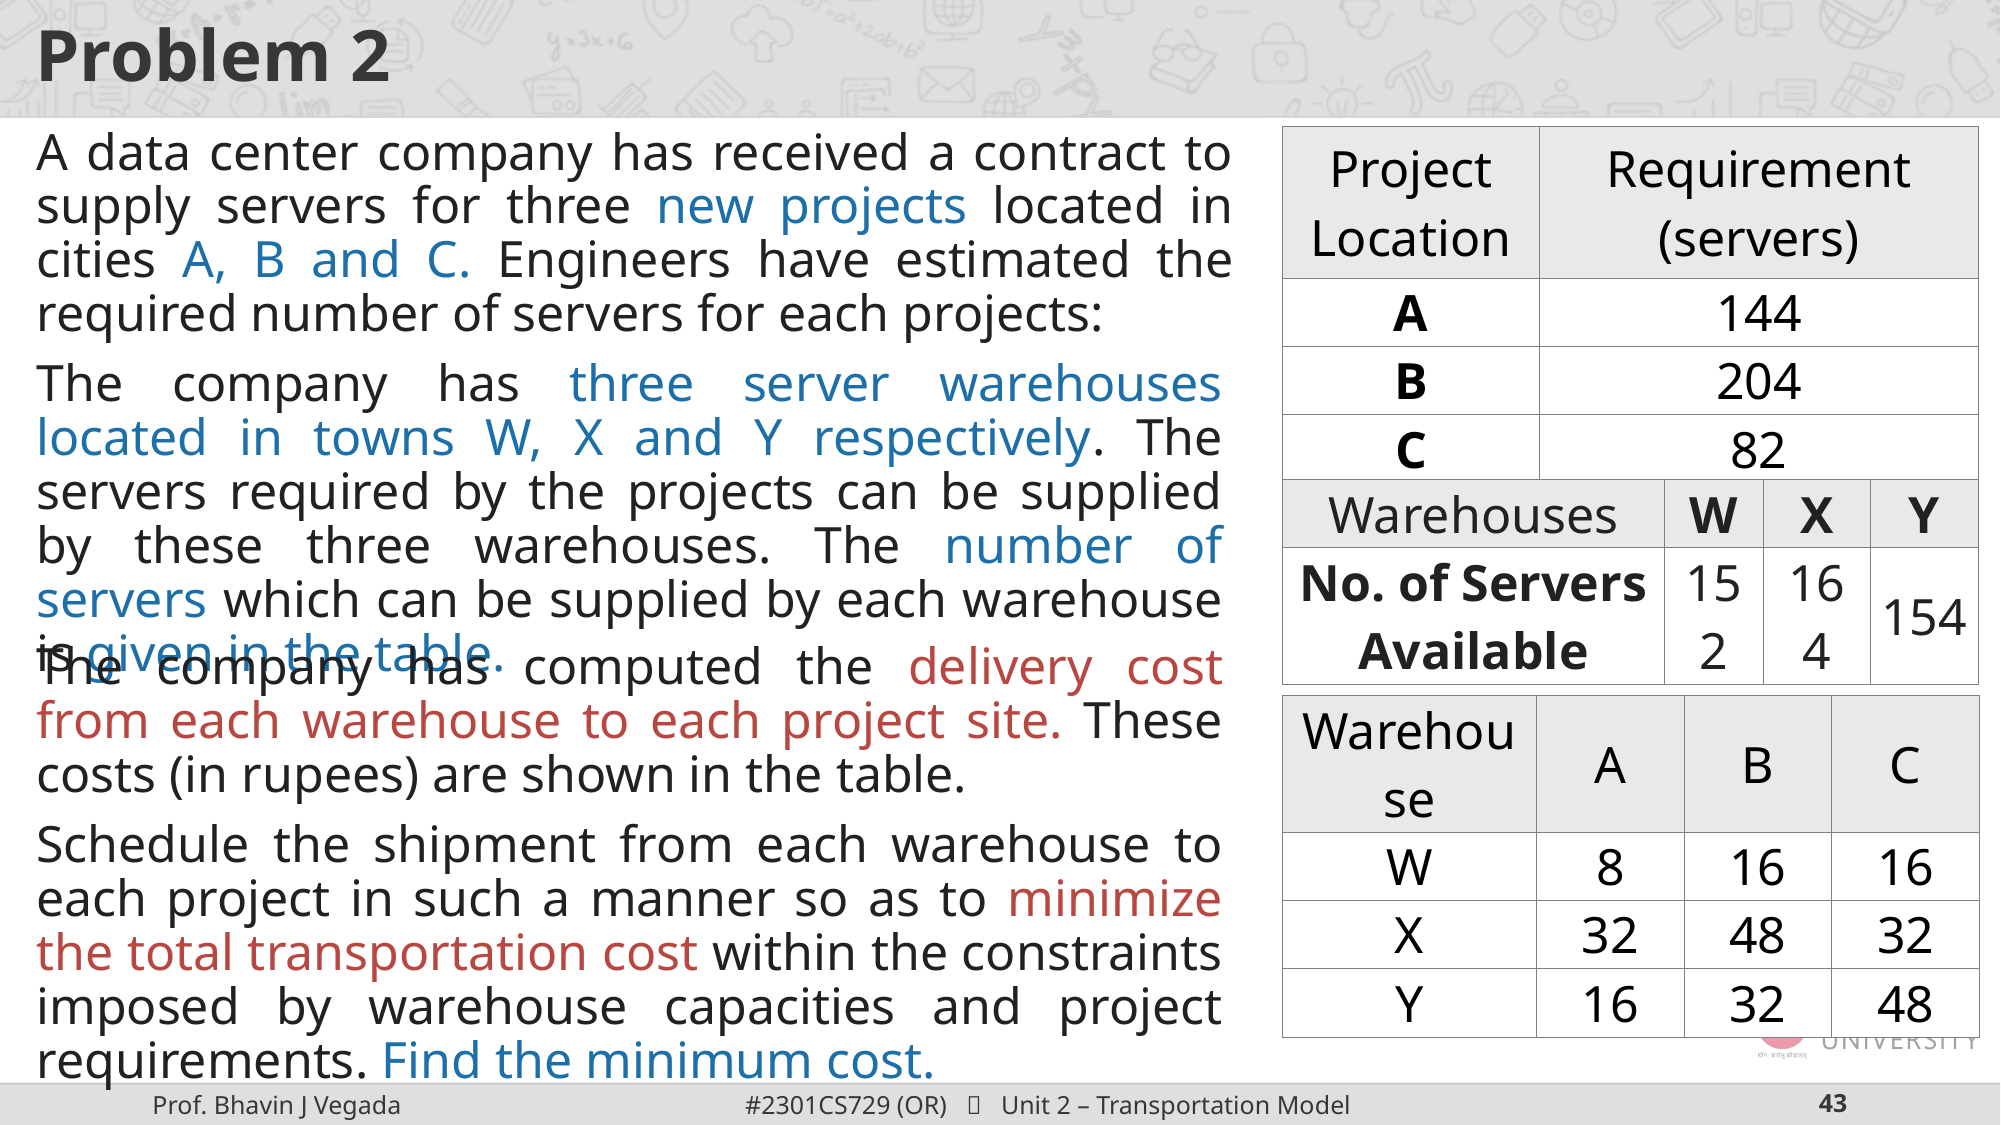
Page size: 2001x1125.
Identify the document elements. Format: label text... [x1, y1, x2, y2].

table_cell 152 [1665, 548, 1763, 684]
table_cell 16 [1685, 833, 1831, 900]
table_cell 16 [1832, 833, 1979, 900]
table_cell 164 [1764, 548, 1870, 684]
text_box The company has three server warehouses located in towns W, X and Y respectively. The servers required by the projects can be supplied by these three warehouses. The number of servers which can be supplied by each warehouse is given in the table. [21, 350, 1239, 629]
table_cell 154 [1871, 548, 1978, 684]
table_cell 204 [1540, 347, 1978, 414]
table_header A [1537, 696, 1684, 832]
table_cell 32 [1832, 901, 1979, 968]
table_header C [1832, 696, 1979, 832]
table_cell 32 [1685, 969, 1831, 1037]
table_cell X [1283, 901, 1536, 968]
list A data center company has received a contract to supply servers for three new projects located in cities A, B and C. Engineers have estimated the required number of servers for each projects: [21, 119, 1249, 359]
table_cell 48 [1832, 969, 1979, 1037]
table_cell 144 [1540, 279, 1978, 346]
text_box Schedule the shipment from each warehouse to each project in such a manner so as to minimize the total transportation cost within the constraints imposed by warehouse capacities and project requirements. Find the minimum cost. [21, 811, 1239, 1088]
table_cell C [1283, 415, 1539, 479]
text_box The company has computed the delivery cost from each warehouse to each project site. These costs (in rupees) are shown in the table. [21, 633, 1239, 804]
table_header X [1764, 480, 1870, 547]
table_header Requirement (servers) [1540, 127, 1978, 278]
table_header B [1685, 696, 1831, 832]
table_cell 16 [1537, 969, 1684, 1037]
table_cell 82 [1540, 415, 1978, 479]
table_cell 8 [1537, 833, 1684, 900]
table_cell Y [1283, 969, 1536, 1037]
table_header Warehouses [1283, 480, 1664, 547]
table_cell B [1283, 347, 1539, 414]
table_header Project Location [1283, 127, 1539, 278]
table_header Warehouse [1283, 696, 1536, 832]
table_cell 32 [1537, 901, 1684, 968]
table_header Y [1871, 480, 1978, 547]
table_cell W [1283, 833, 1536, 900]
table_header W [1665, 480, 1763, 547]
title Problem 2 [0, 0, 2000, 117]
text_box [1758, 1038, 1979, 1059]
table_cell A [1283, 279, 1539, 346]
table_cell 48 [1685, 901, 1831, 968]
table_cell No. of Servers Available [1283, 548, 1664, 684]
